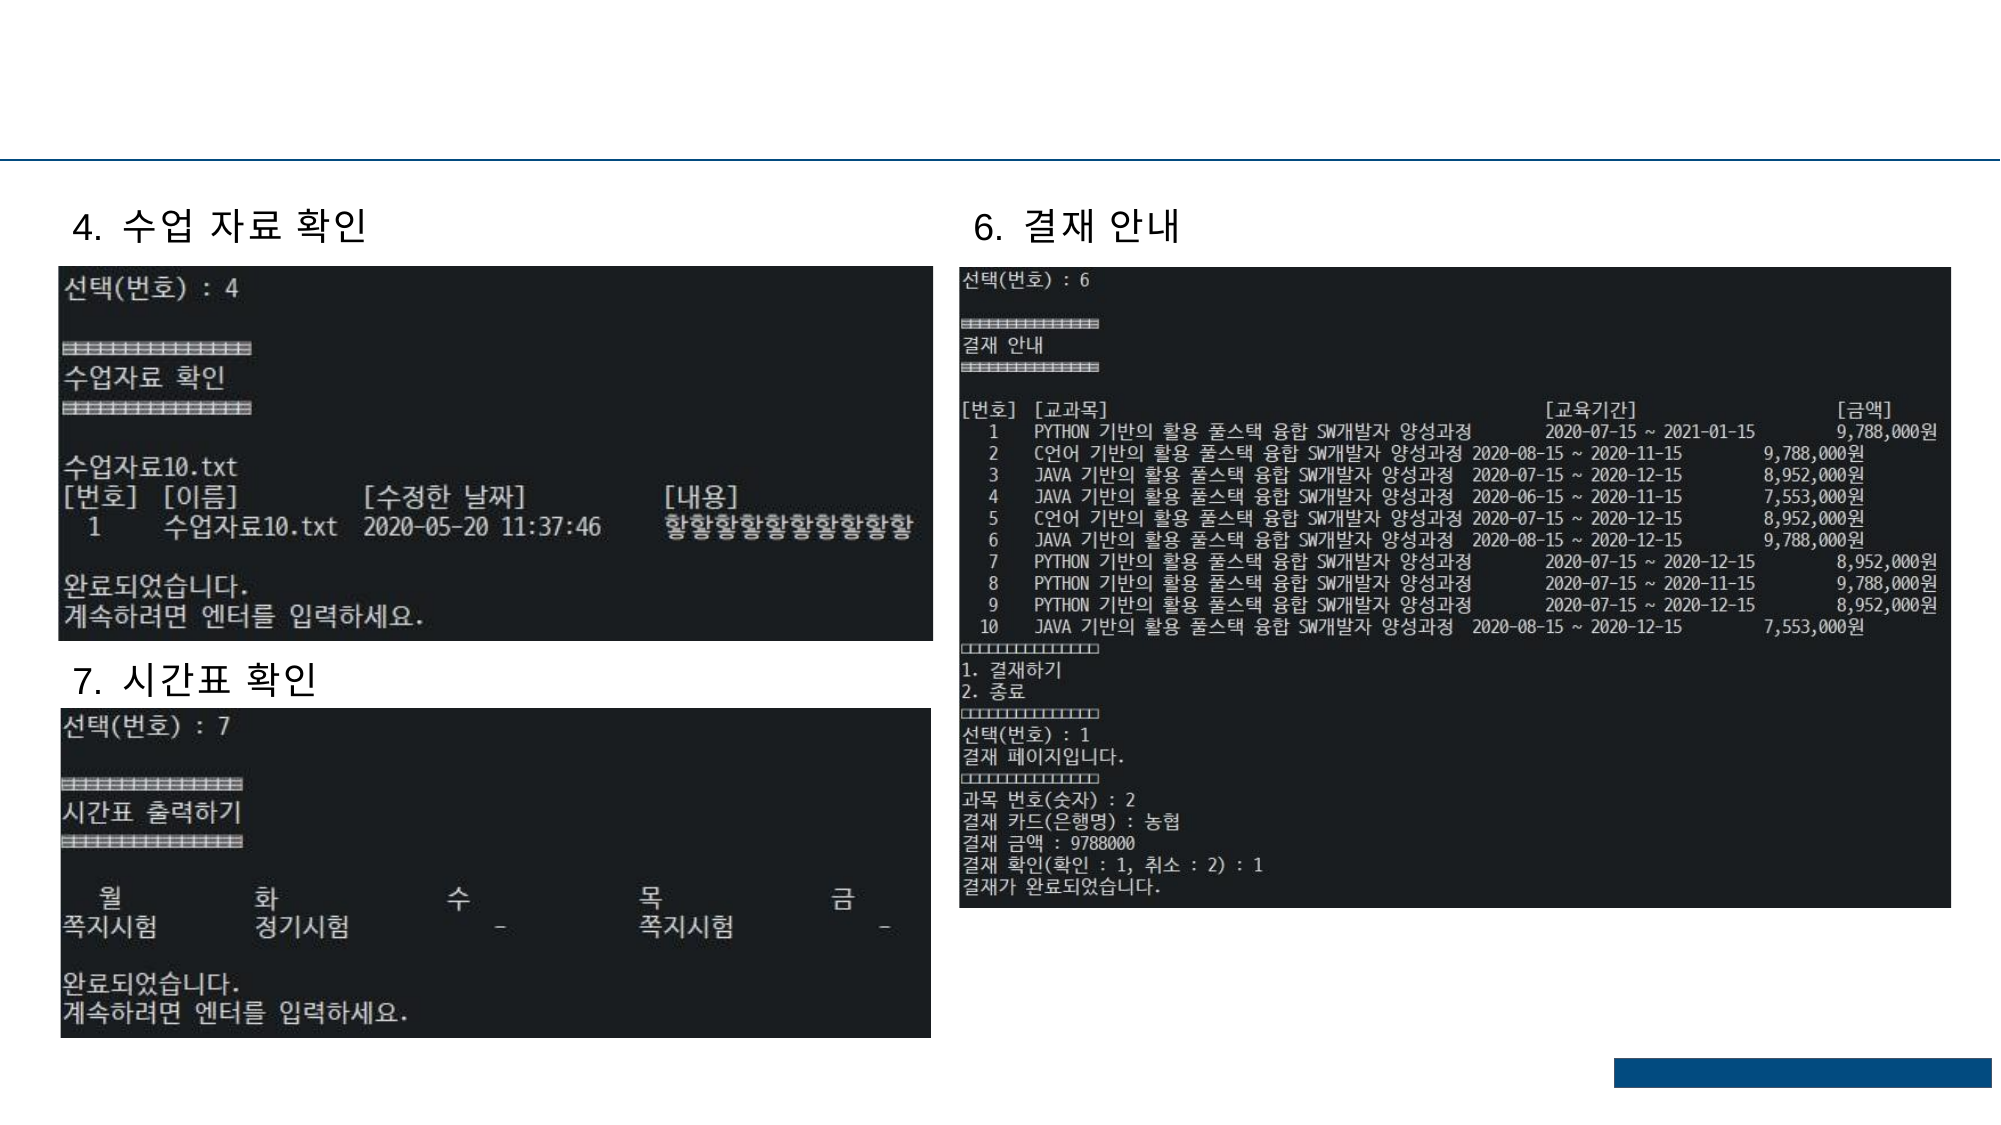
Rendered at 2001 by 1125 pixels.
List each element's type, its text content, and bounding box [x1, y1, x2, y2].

text_box [60, 708, 931, 1038]
text_box 7. 시간표 확인 [70, 655, 338, 703]
text_box 6. 결재 안내 [971, 201, 1213, 249]
text_box [58, 266, 934, 641]
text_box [1613, 1057, 1993, 1089]
title 수강생 모드 [662, 32, 1288, 223]
text_box [959, 267, 1952, 909]
text_box 4. 수업 자료 확인 [70, 201, 413, 249]
